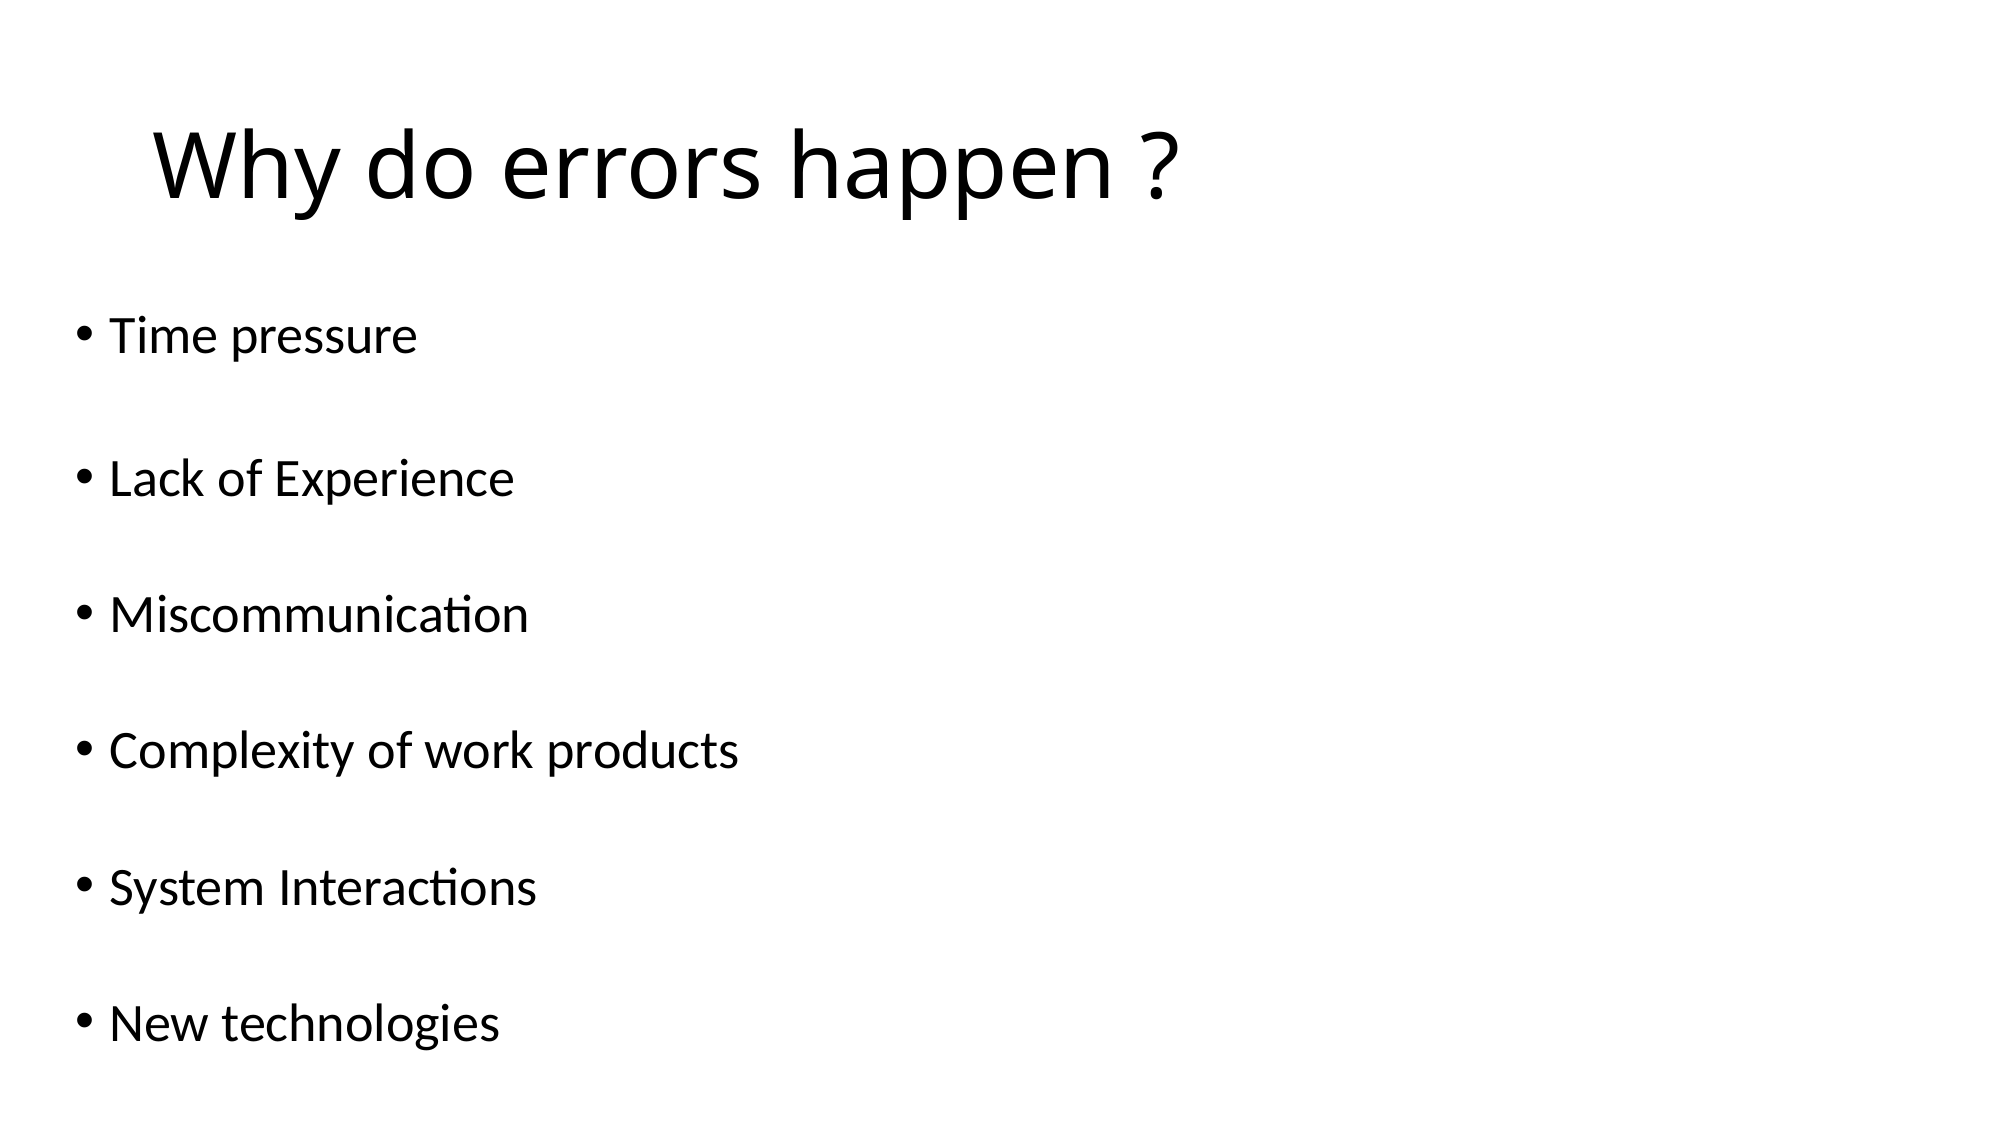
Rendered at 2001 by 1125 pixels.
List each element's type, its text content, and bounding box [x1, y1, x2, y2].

title Why do errors happen ? [137, 59, 1863, 278]
list Time pressure Lack of Experience Miscommunication Complexity of work products System Interactions New technologies [60, 299, 1863, 1066]
